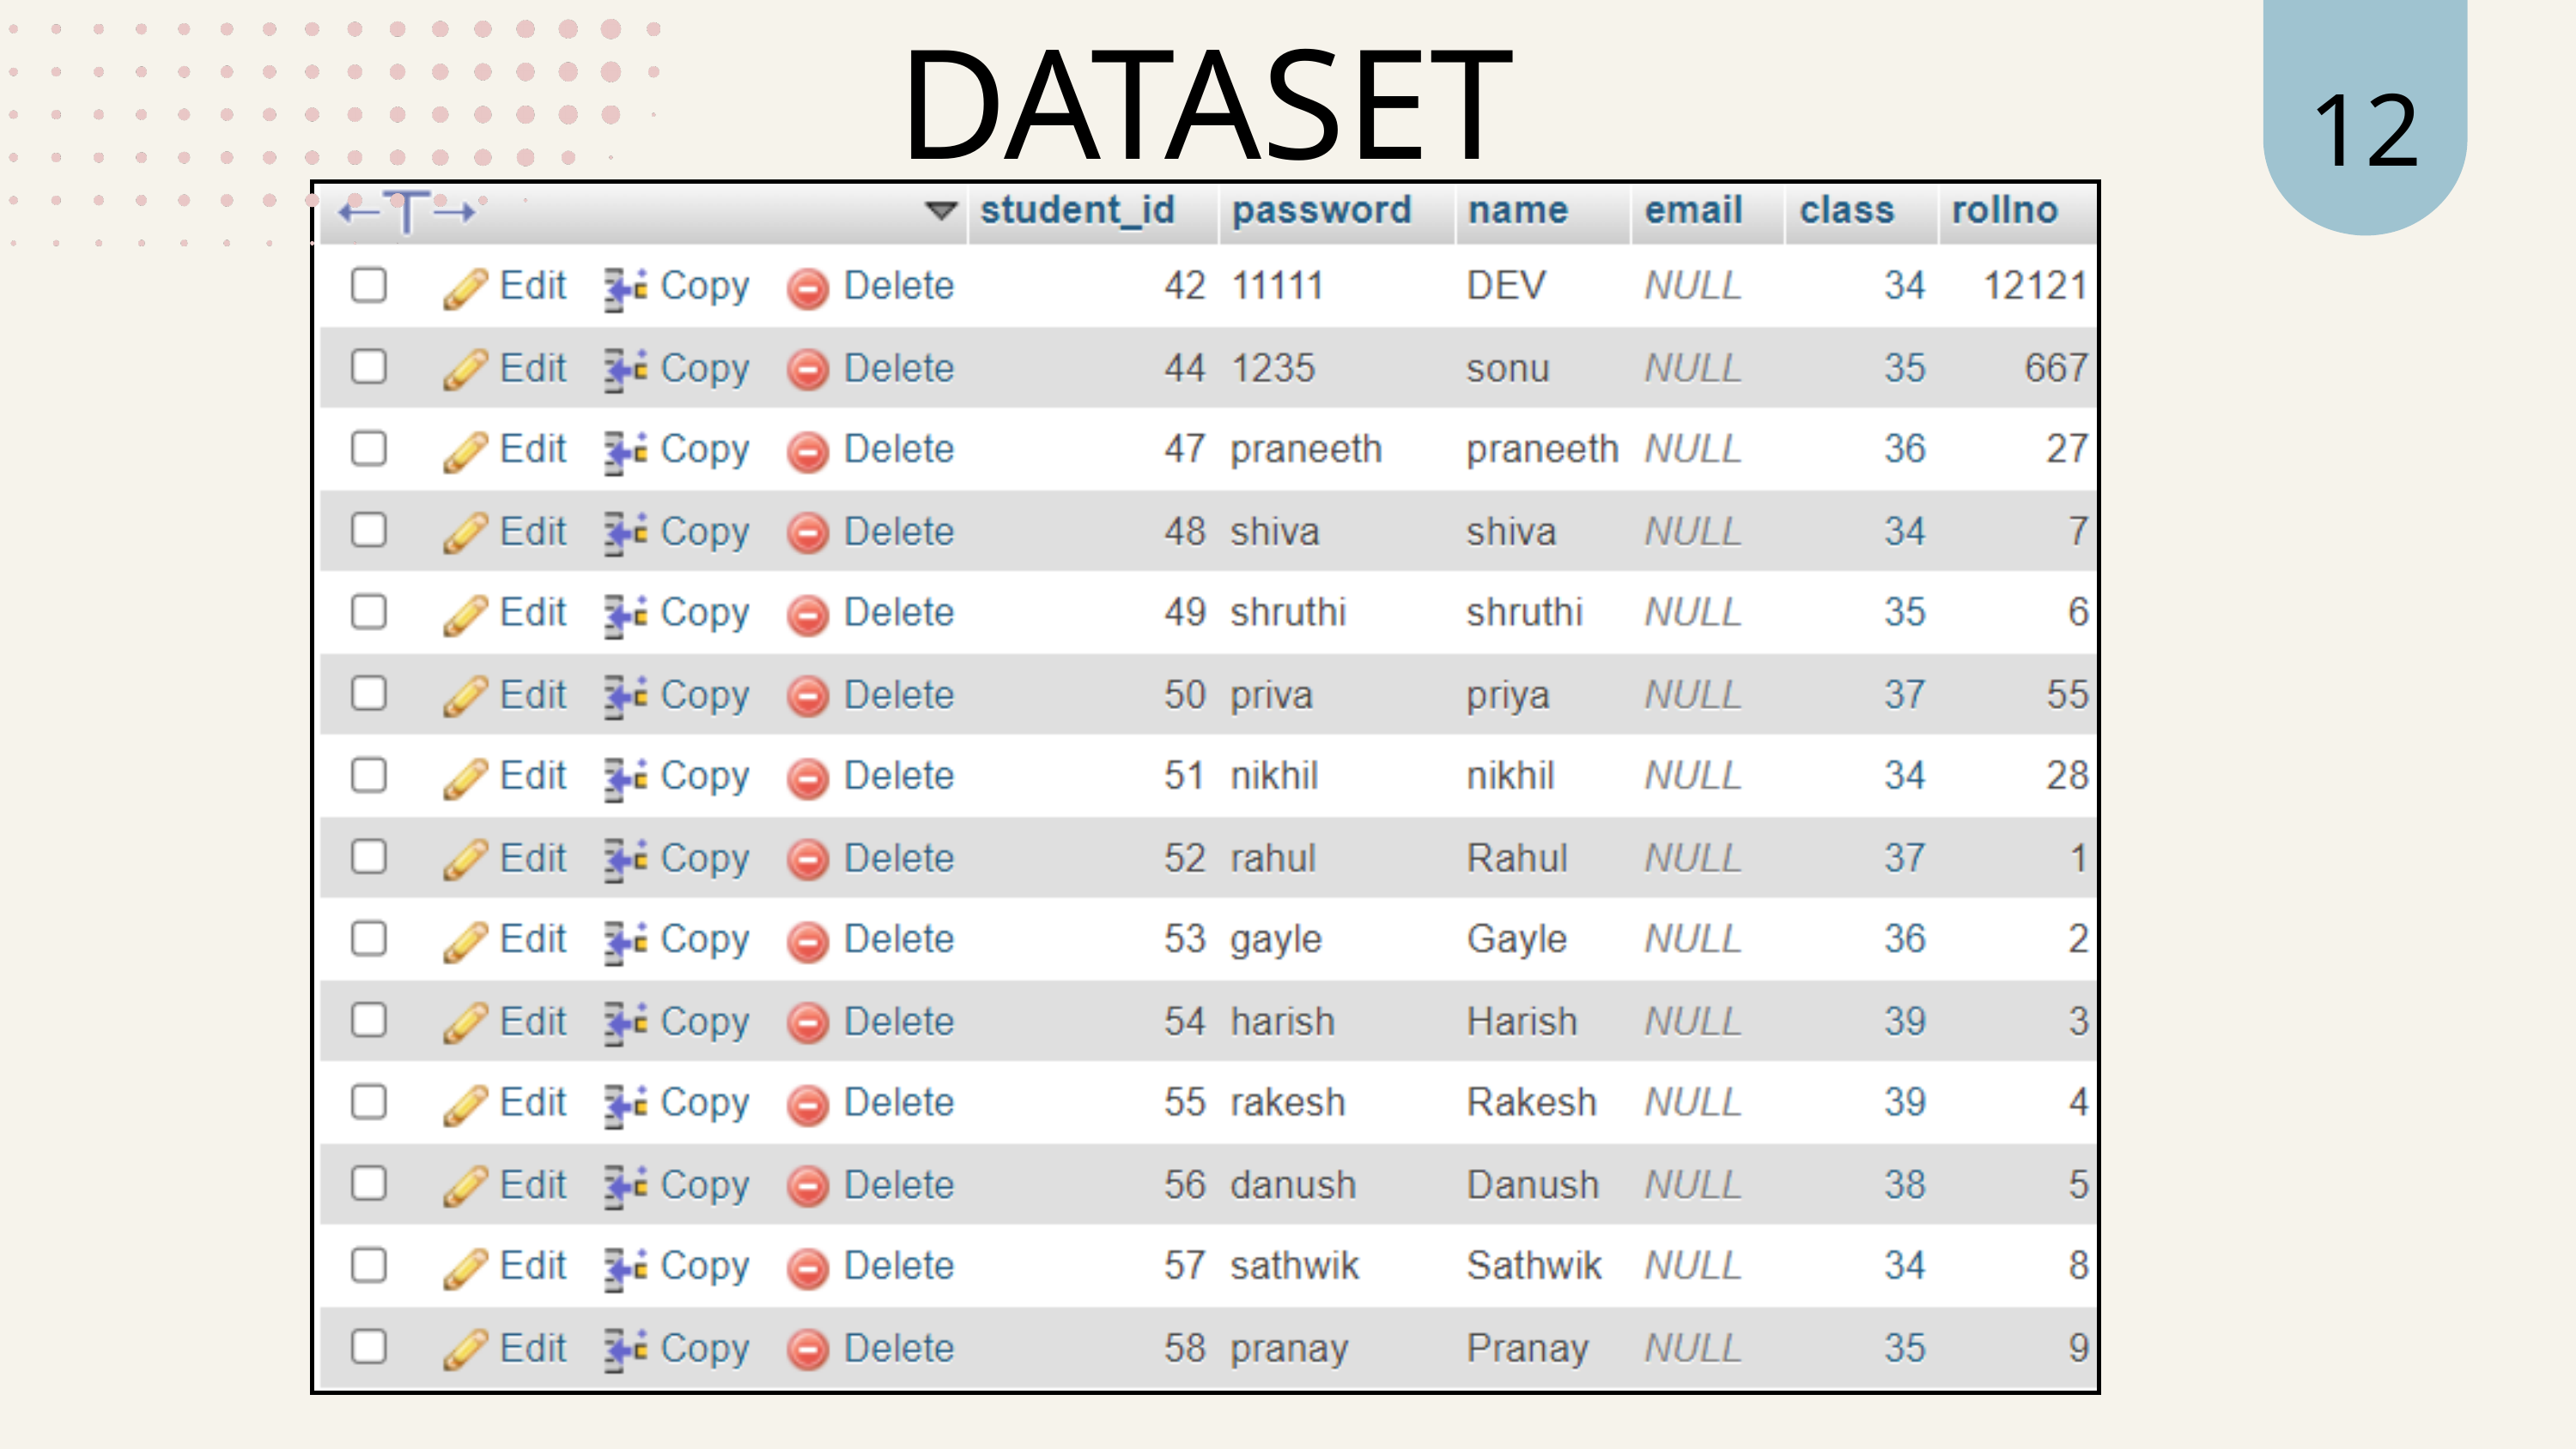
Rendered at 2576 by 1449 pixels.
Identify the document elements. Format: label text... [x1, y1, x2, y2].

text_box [2255, 0, 2476, 236]
text_box [312, 191, 2099, 1393]
text_box DATASET [660, 0, 2135, 191]
text_box [0, 0, 660, 246]
